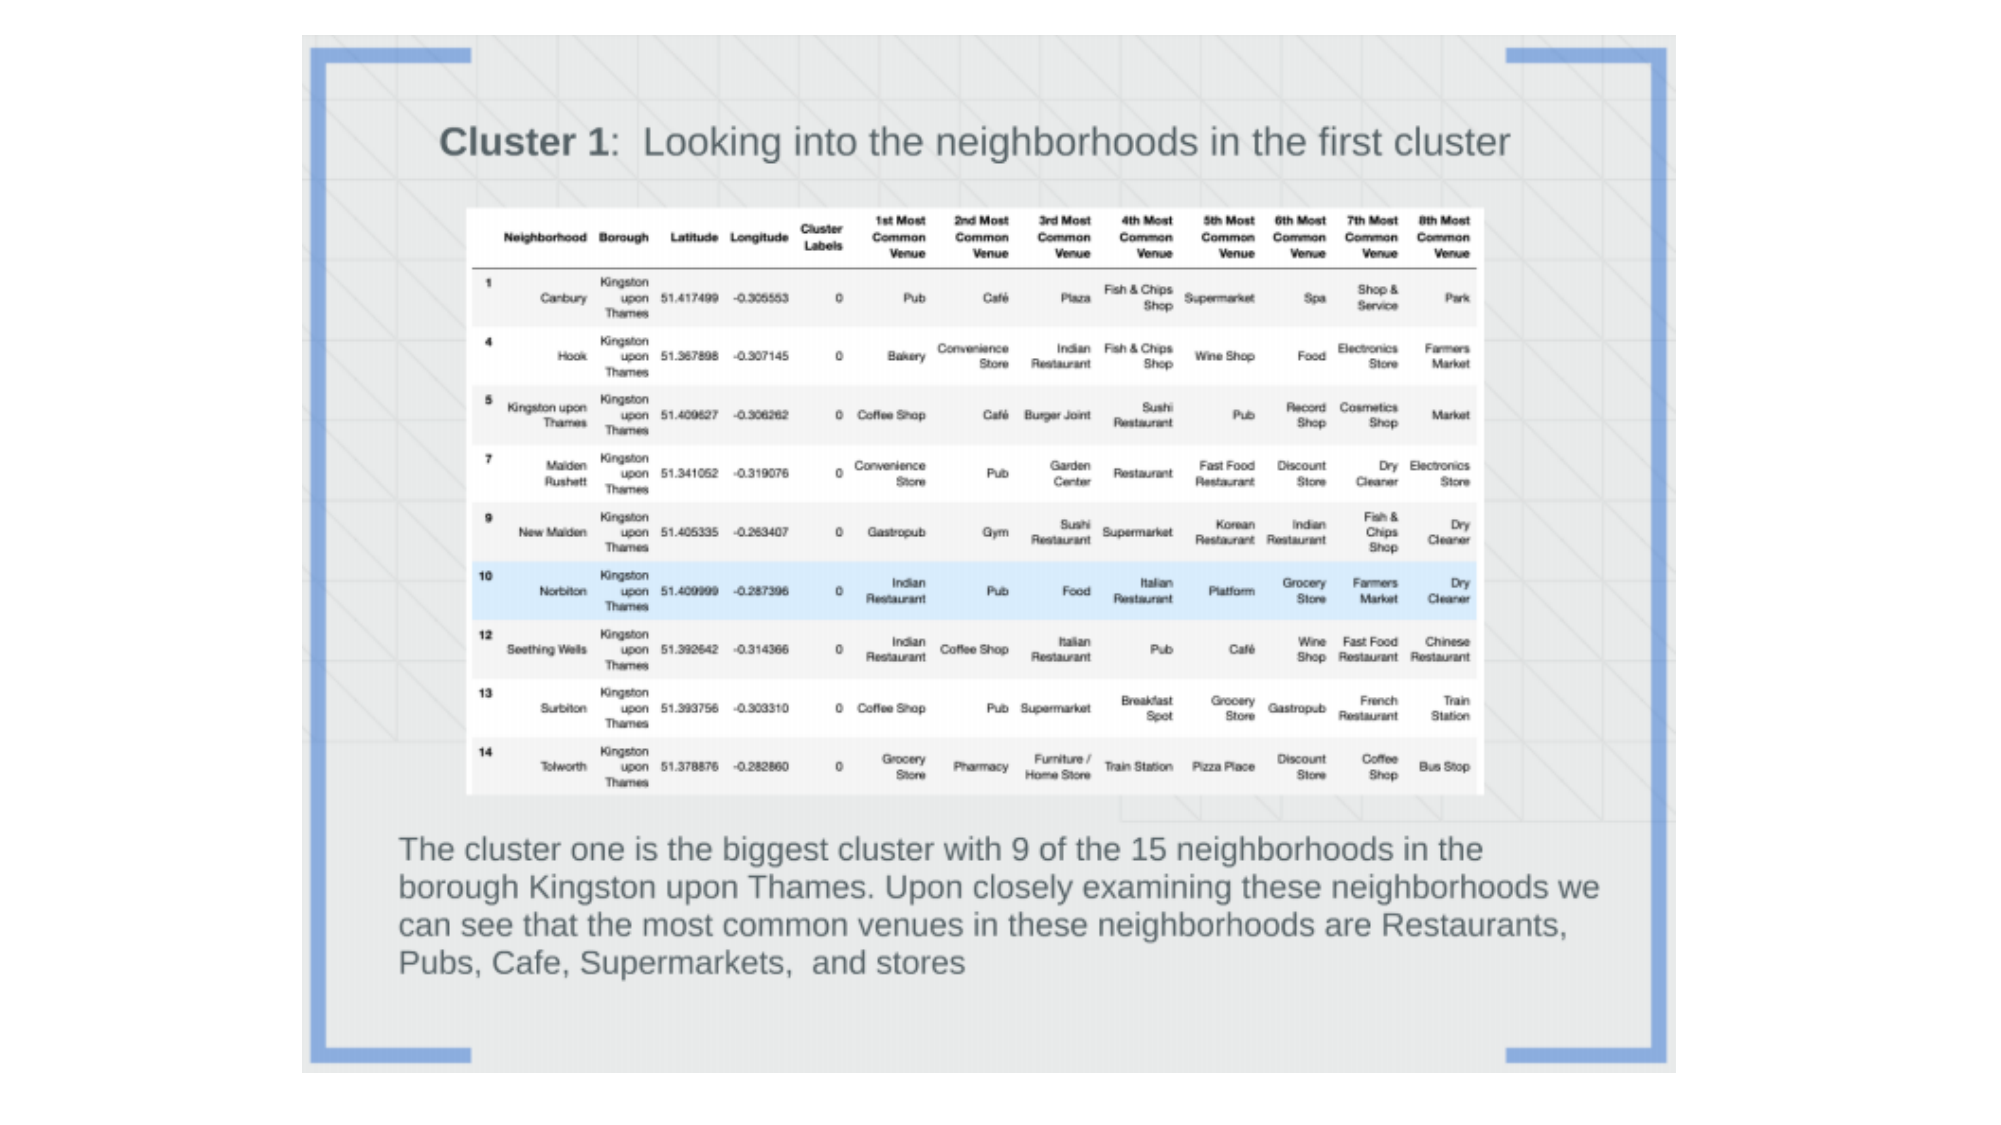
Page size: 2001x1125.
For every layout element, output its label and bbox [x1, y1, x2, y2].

picture [302, 35, 1676, 1074]
